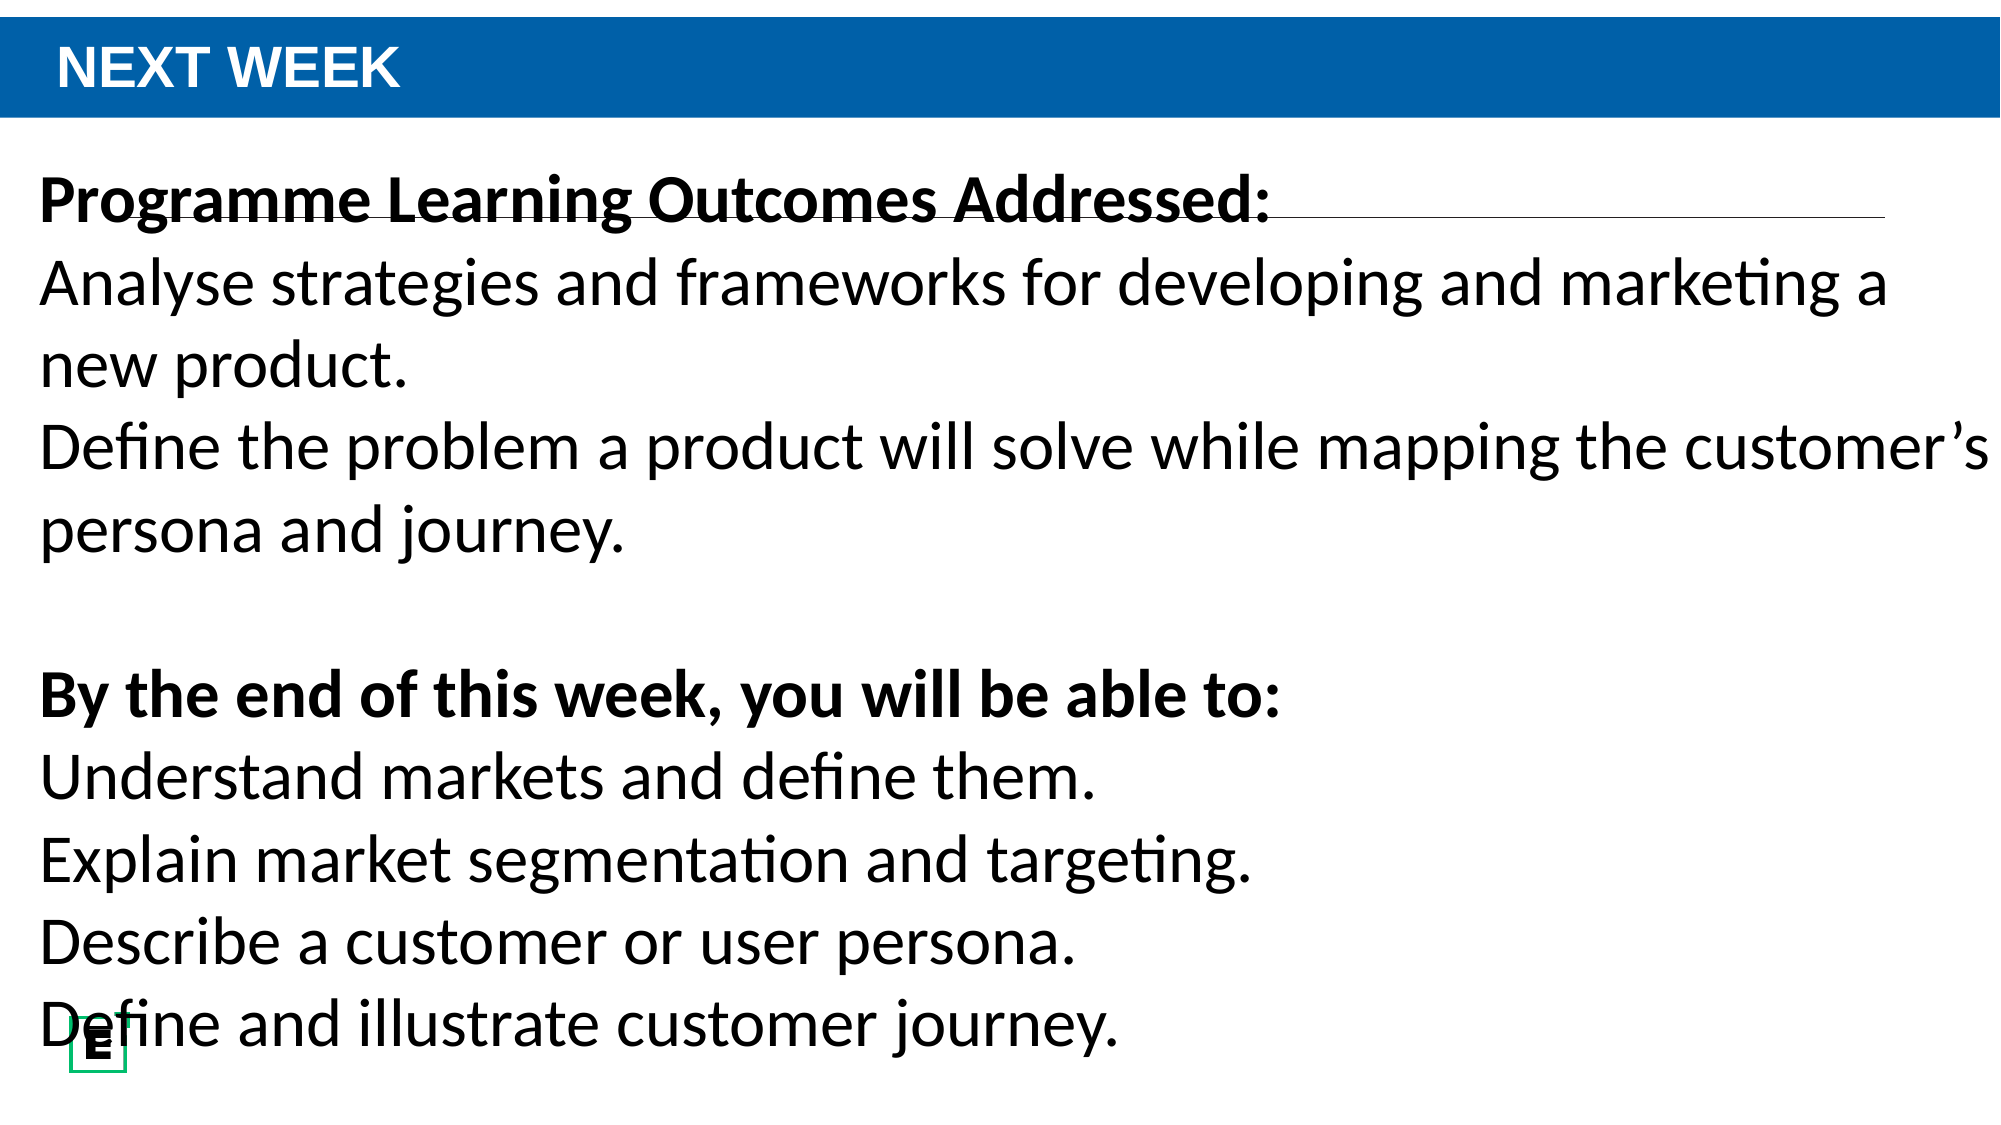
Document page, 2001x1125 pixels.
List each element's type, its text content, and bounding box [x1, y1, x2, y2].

title NEXT WEEK [54, 0, 1119, 146]
text_box [0, 17, 54, 118]
text_box Programme Learning Outcomes Addressed: Analyse strategies and frameworks for developing and marketing a new product. Define the problem a product will solve while mapping the customer’s persona and journey. By the end of this week, you will be able to: Understand markets and define them. Explain market segmentation and targeting. Describe a customer or user persona. Define and illustrate customer journey. [24, 146, 2000, 1125]
text_box [1119, 17, 2000, 118]
